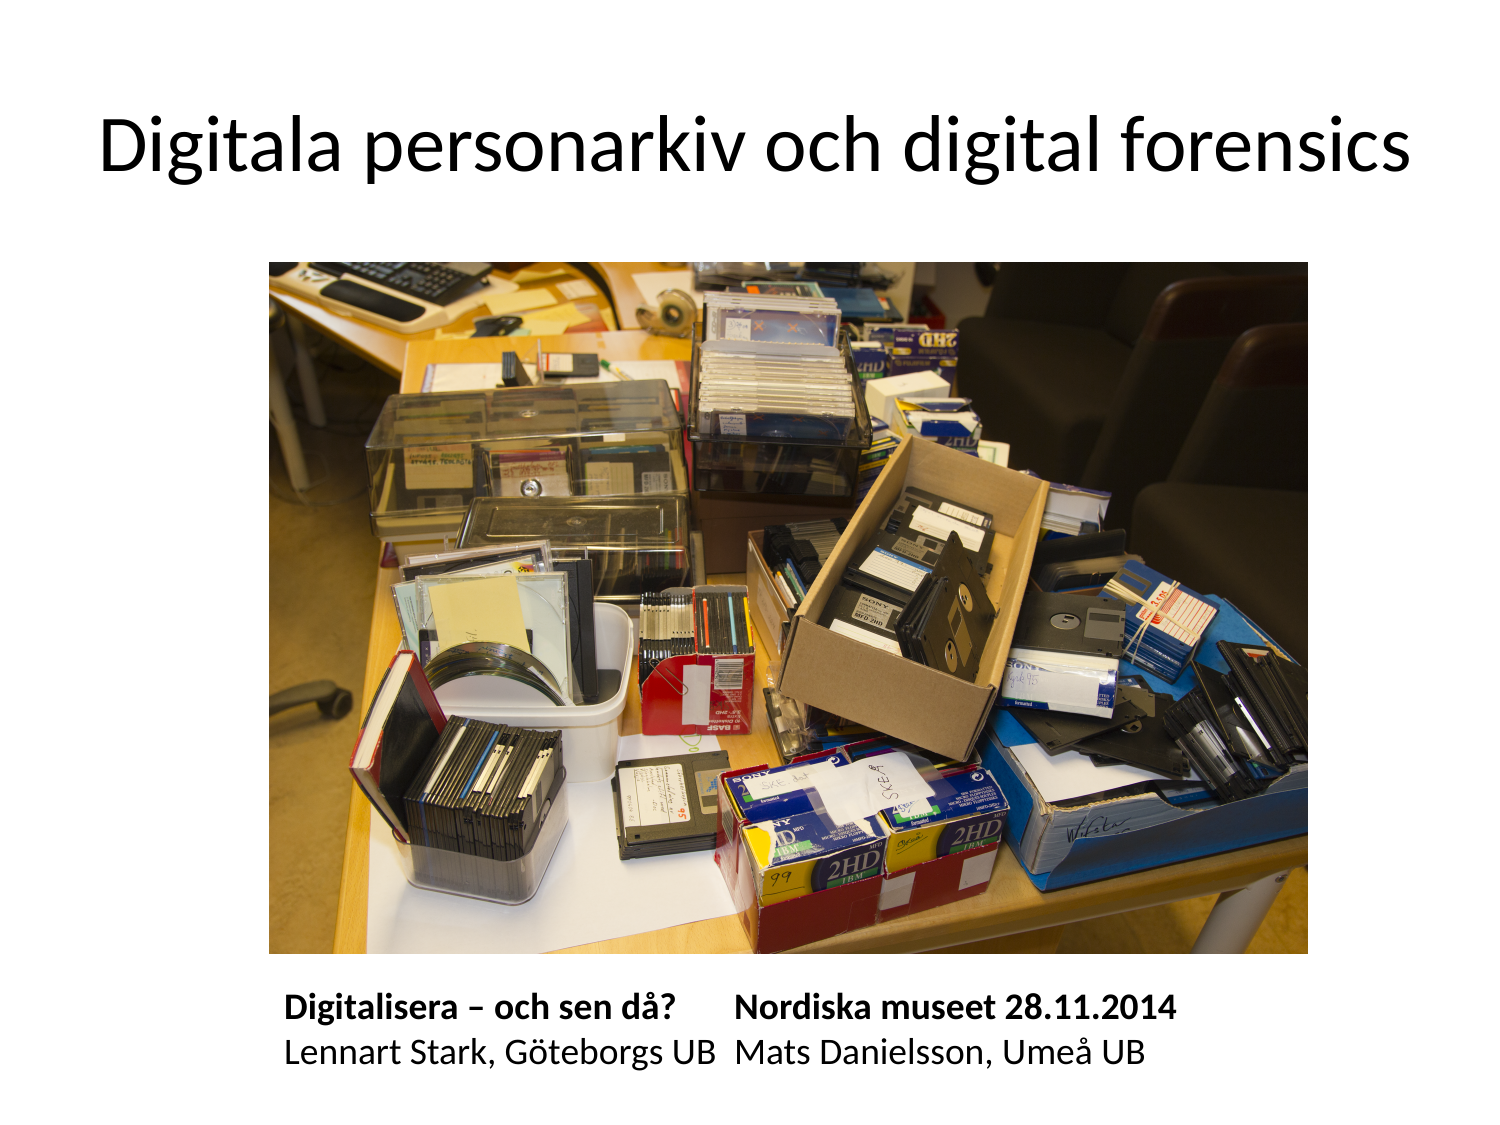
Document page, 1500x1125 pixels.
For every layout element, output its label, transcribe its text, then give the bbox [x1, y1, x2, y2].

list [269, 262, 1308, 955]
text_box Digitalisera – och sen då? Nordiska museet 28.11.2014 Lennart Stark, Göteborgs UB Mats Danielsson, Umeå UB [269, 974, 1308, 1080]
title Digitala personarkiv och digital forensics [56, 45, 1456, 233]
